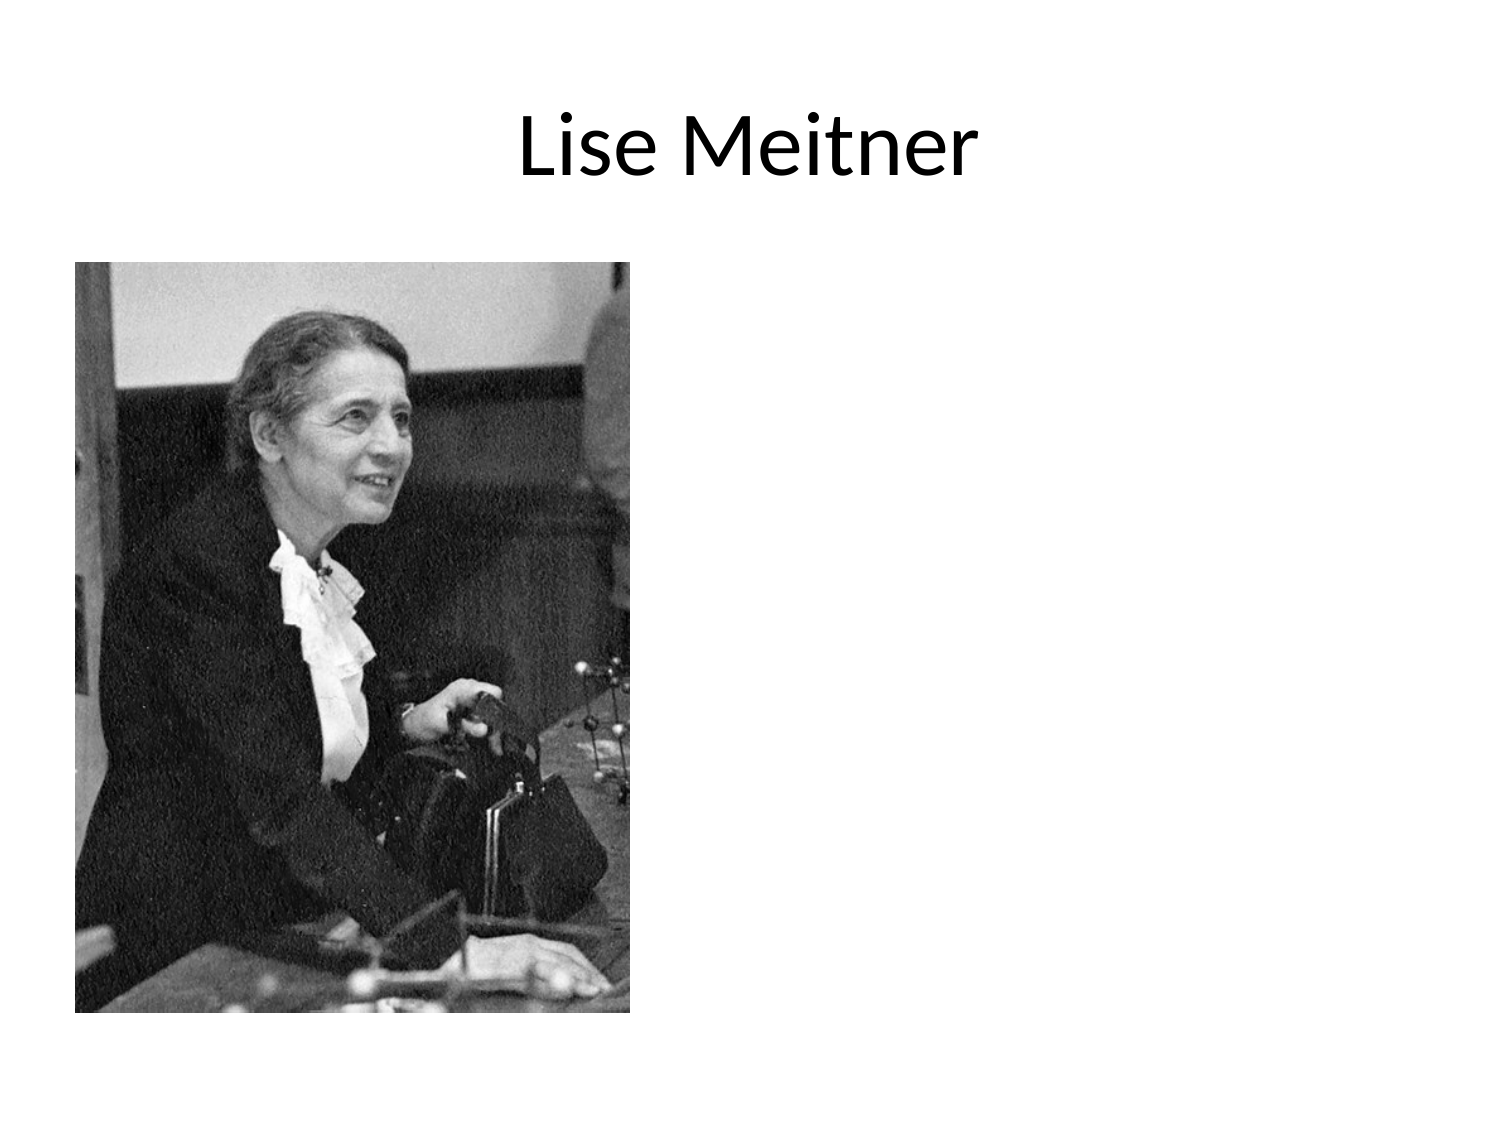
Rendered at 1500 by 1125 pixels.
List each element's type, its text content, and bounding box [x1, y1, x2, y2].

picture [74, 262, 630, 1013]
title Lise Meitner [75, 45, 1425, 233]
